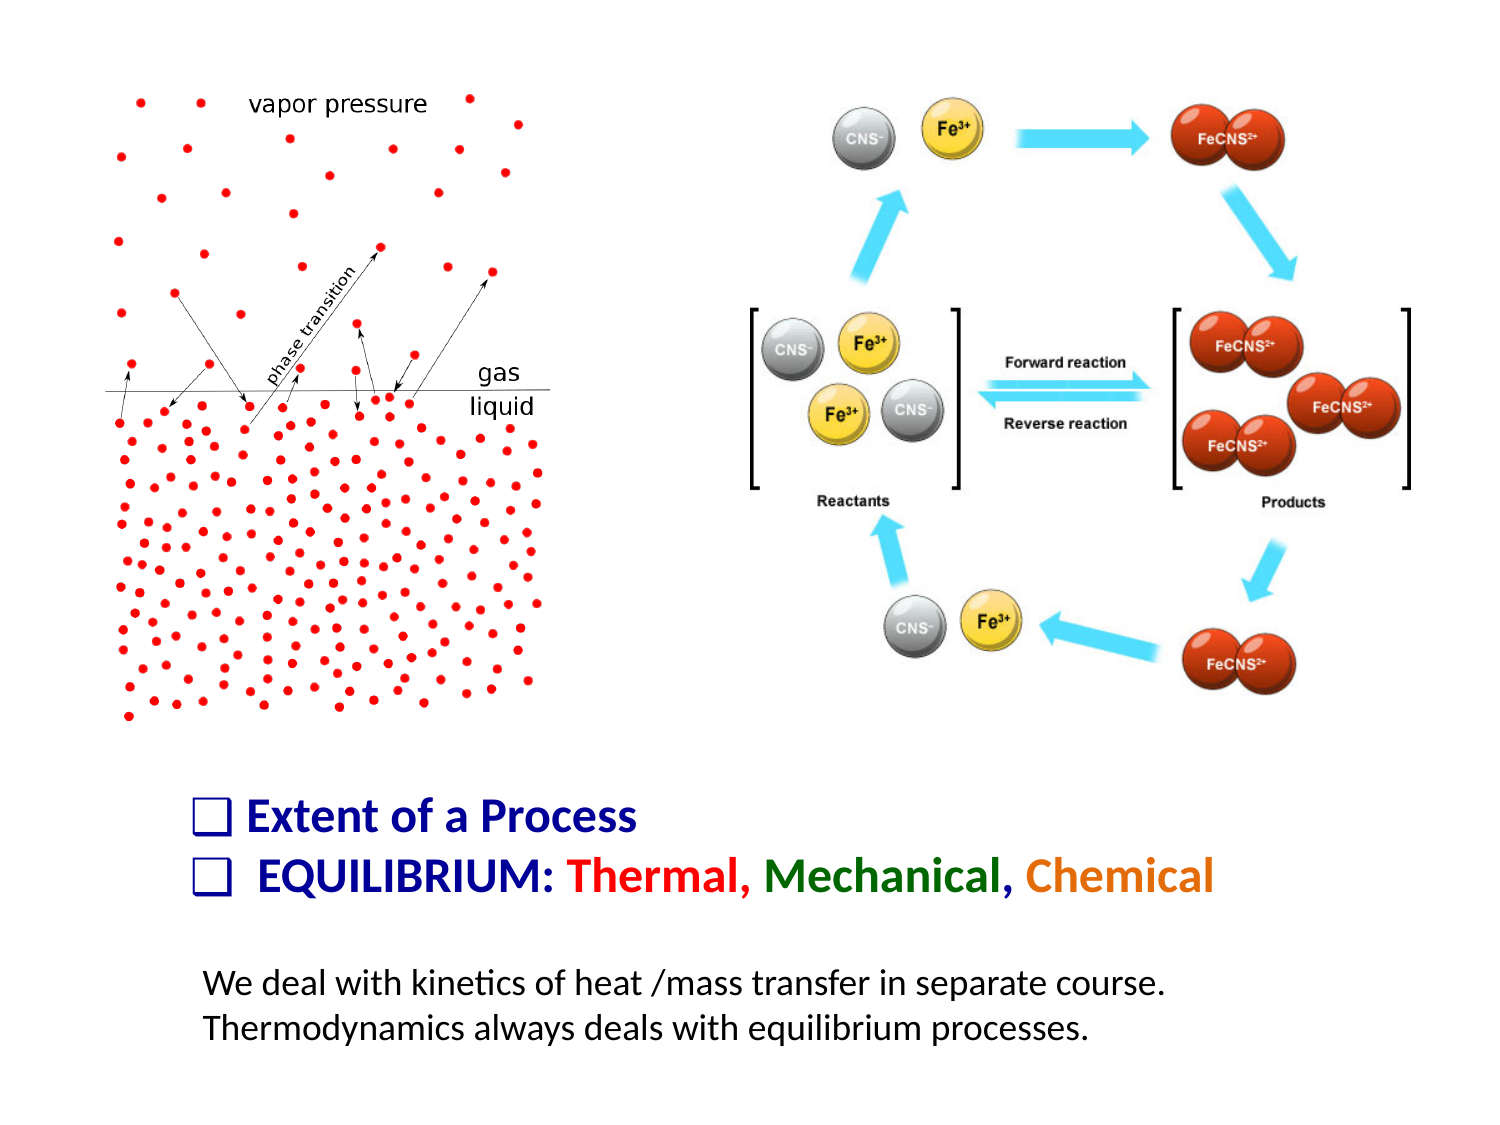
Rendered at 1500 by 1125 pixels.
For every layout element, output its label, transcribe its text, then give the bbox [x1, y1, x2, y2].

picture [749, 87, 1411, 711]
text_box Extent of a Process EQUILIBRIUM: Thermal, Mechanical, Chemical [174, 774, 1271, 970]
text_box We deal with kinetics of heat /mass transfer in separate course. Thermodynamics always deals with equilibrium processes. [187, 949, 1194, 1055]
picture [102, 87, 554, 724]
